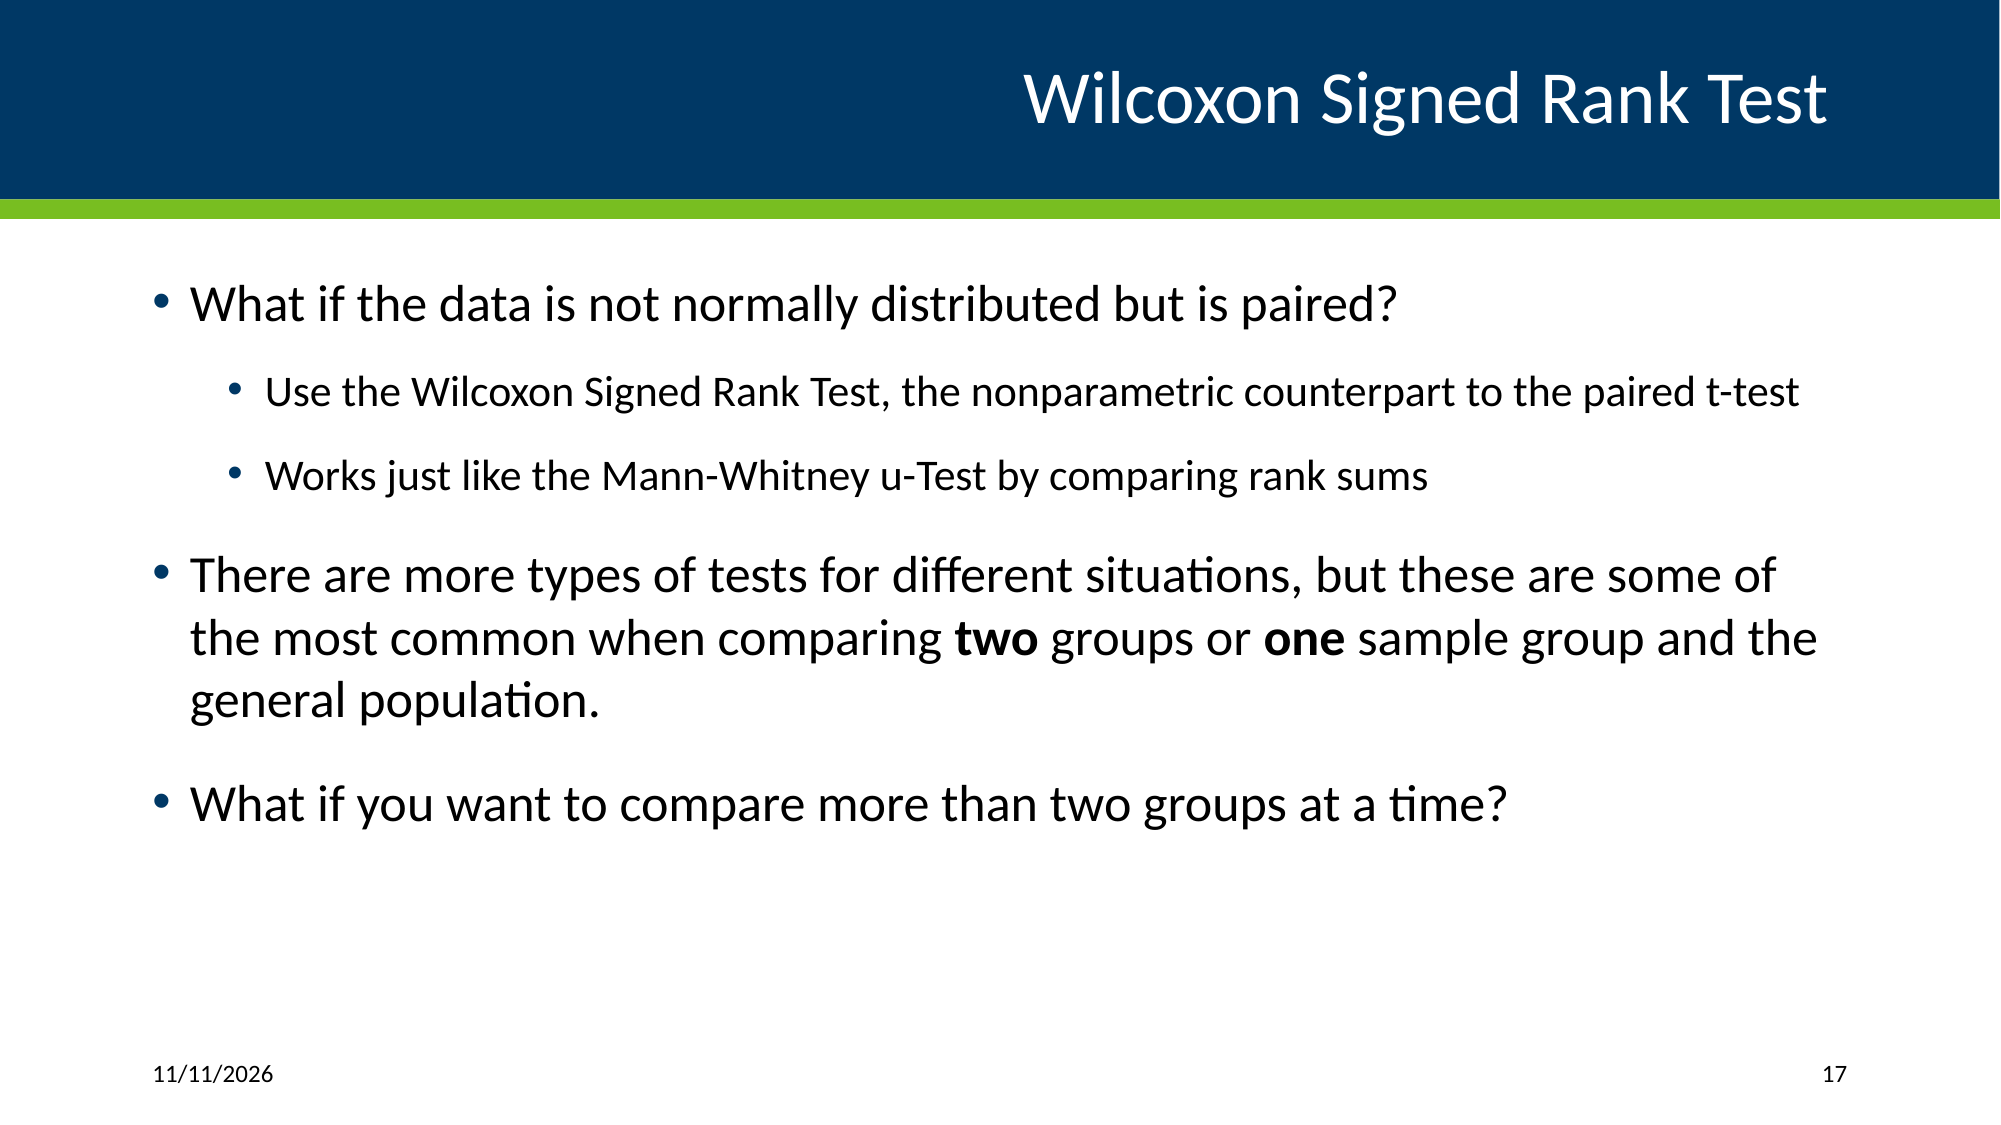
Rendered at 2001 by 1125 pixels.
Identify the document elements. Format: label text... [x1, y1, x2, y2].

list What if the data is not normally distributed but is paired? Use the Wilcoxon Signed Rank Test, the nonparametric counterpart to the paired t-test Works just like the Mann-Whitney u-Test by comparing rank sums There are more types of tests for different situations, but these are some of the most common when comparing two groups or one sample group and the general population. What if you want to compare more than two groups at a time? [137, 261, 1863, 1014]
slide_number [137, 1042, 361, 1103]
slide_number 17 [1622, 1042, 1863, 1103]
title Wilcoxon Signed Rank Test [137, 0, 1863, 200]
